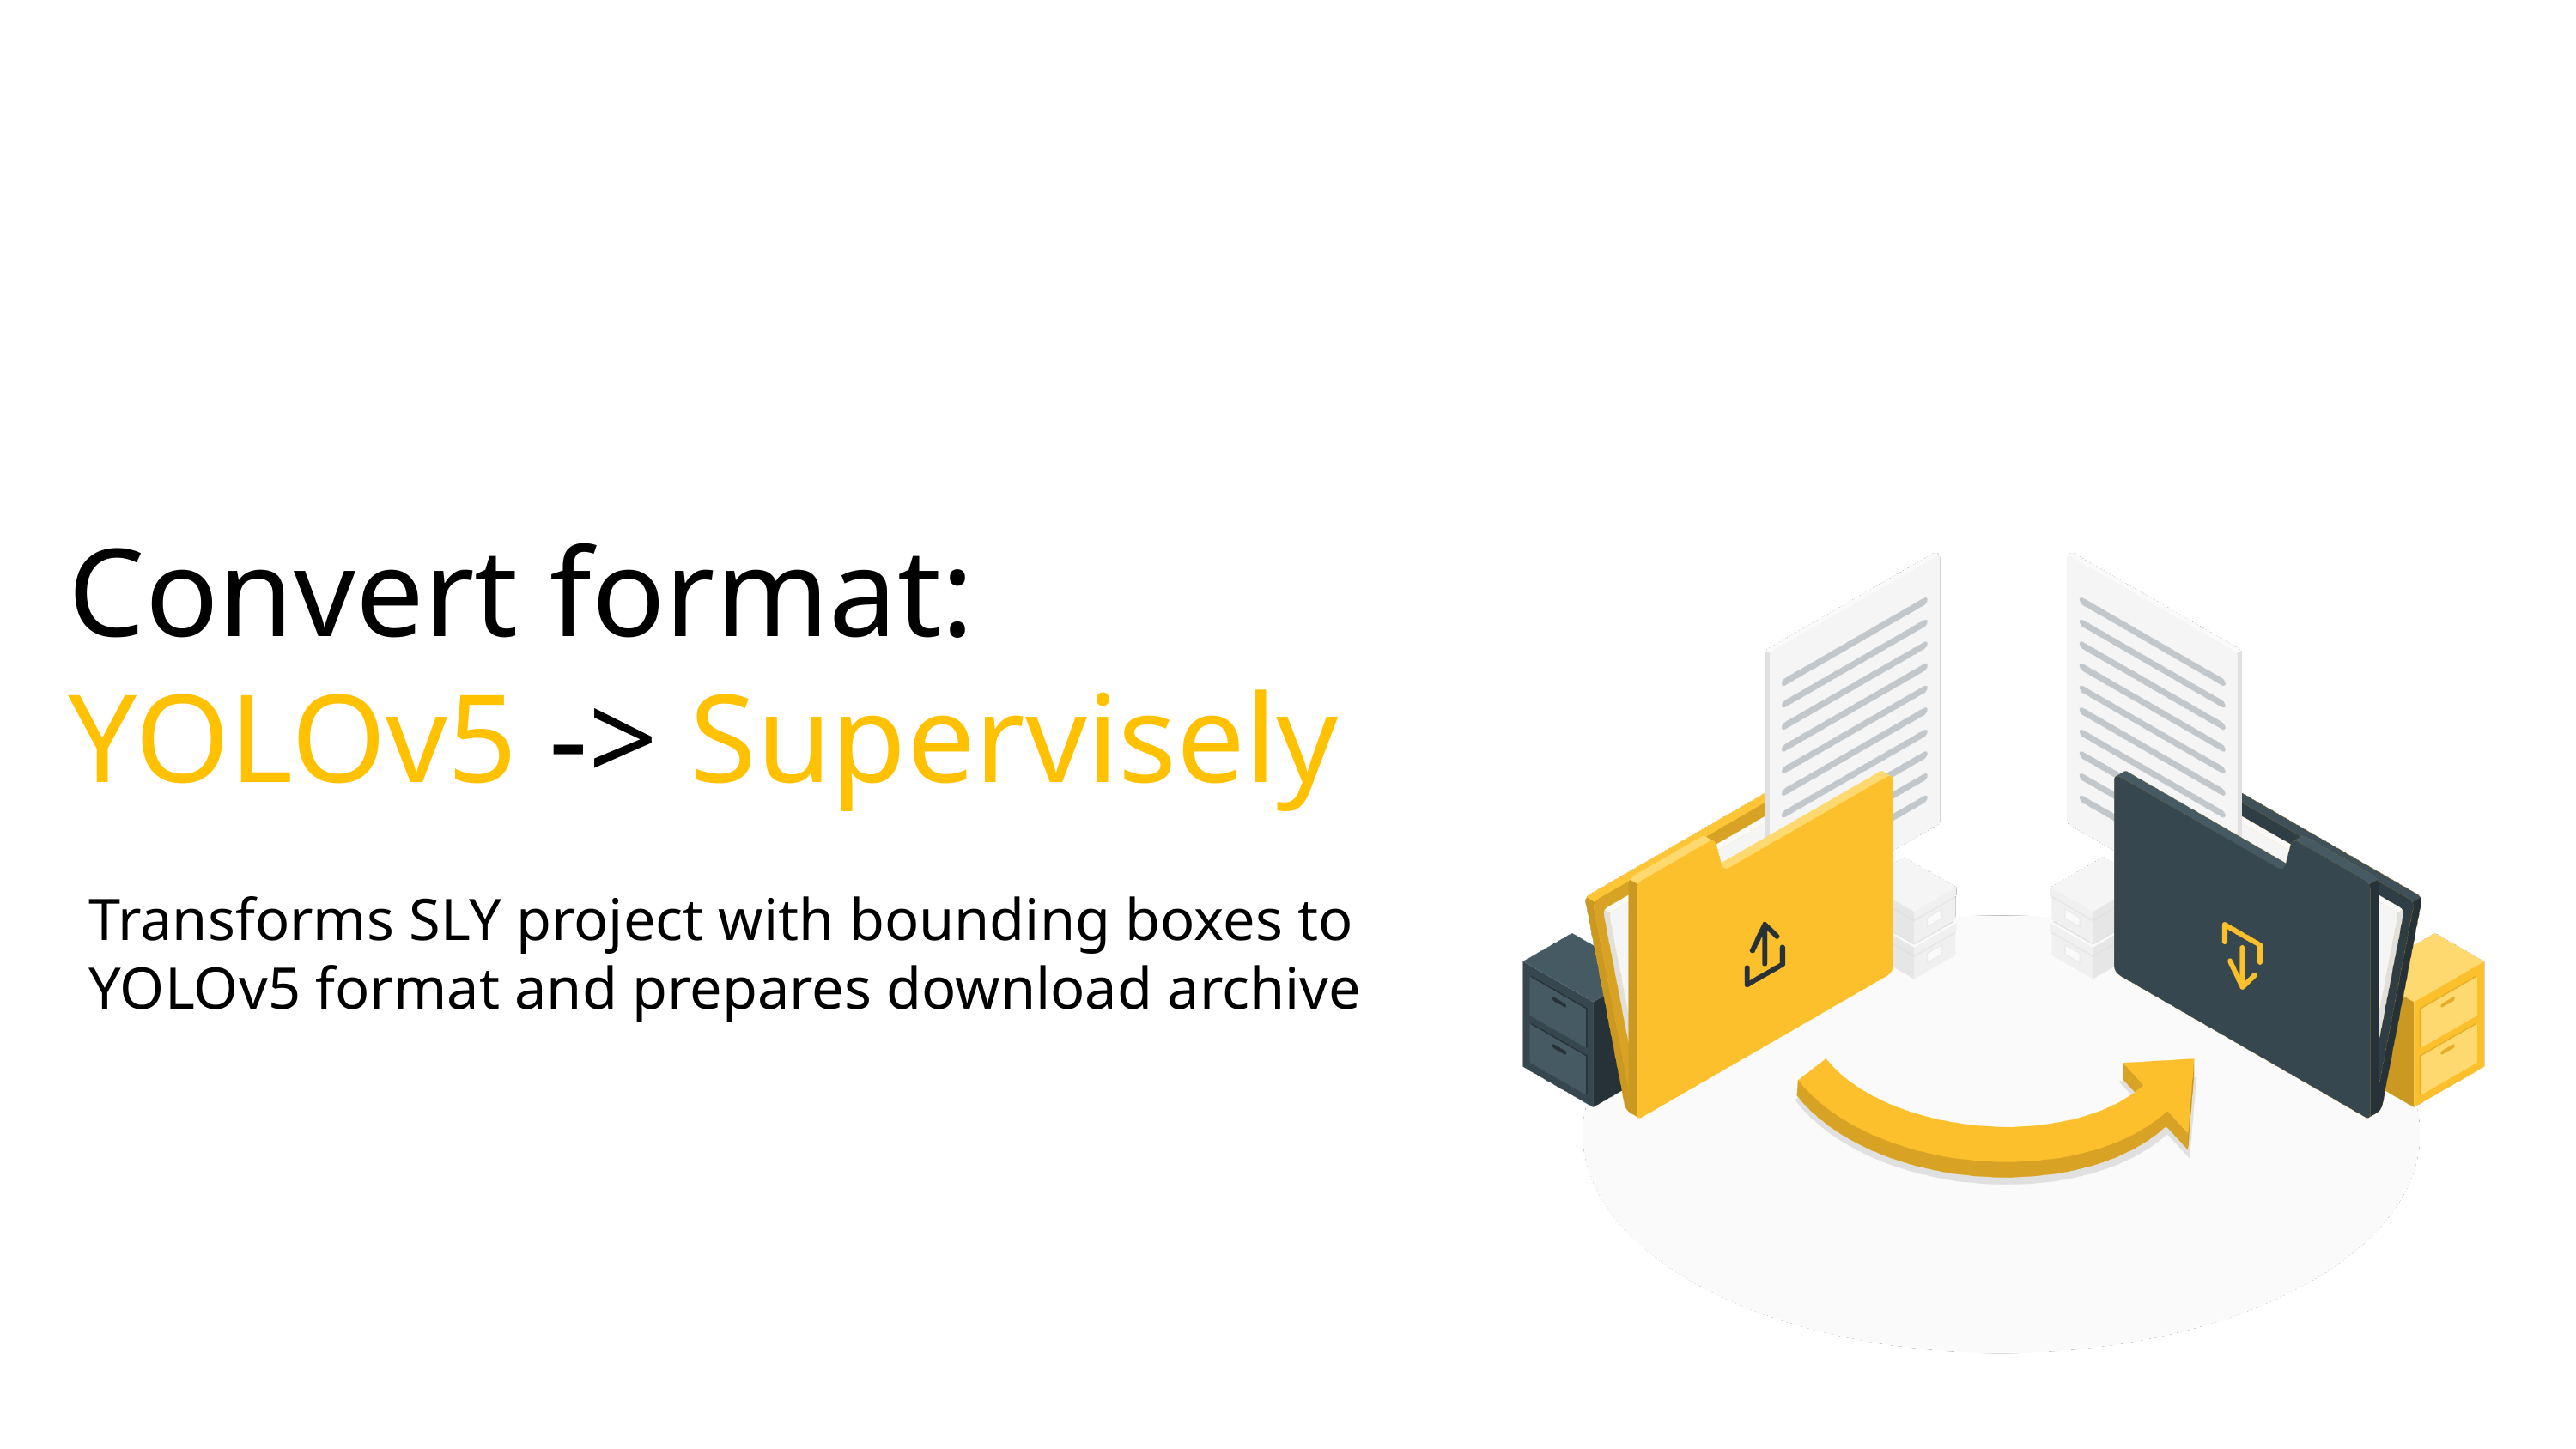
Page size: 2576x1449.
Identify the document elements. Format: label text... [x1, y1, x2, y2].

subtitle Transforms SLY project with bounding boxes to YOLOv5 format and prepares download archive [63, 870, 1400, 1046]
title Convert format: YOLOv5 -> Supervisely [42, 488, 1403, 841]
picture [1451, 367, 2555, 1449]
